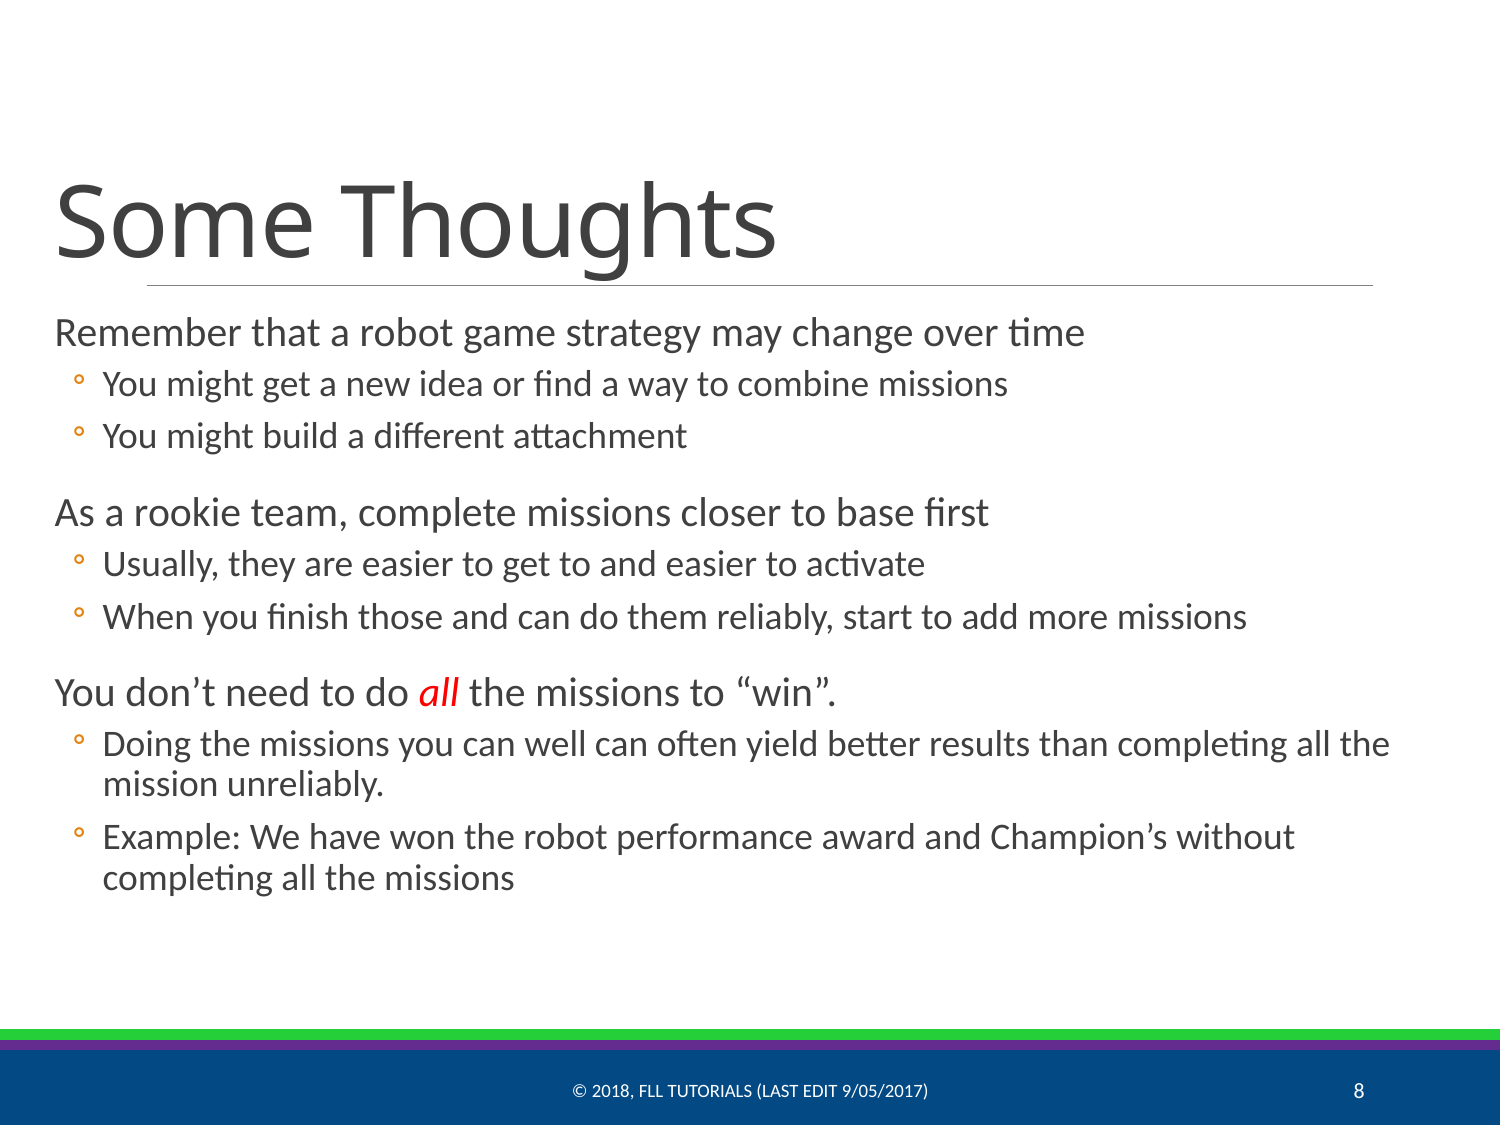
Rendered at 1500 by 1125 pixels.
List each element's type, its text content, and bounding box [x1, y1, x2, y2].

footer © 2018, FLL Tutorials (Last Edit 9/05/2017) [453, 1059, 1047, 1120]
slide_number 8 [1218, 1059, 1380, 1120]
list Remember that a robot game strategy may change over time You might get a new idea or find a way to combine missions You might build a different attachment As a rookie team, complete missions closer to base first Usually, they are easier to get to and easier to activate When you finish those and can do them reliably, start to add more missions You don’t need to do all the missions to “win”. Doing the missions you can well can often yield better results than completing all the mission unreliably. Example: We have won the robot performance award and Champion’s without completing all the missions [39, 302, 1464, 963]
title Some Thoughts [39, 47, 1464, 285]
